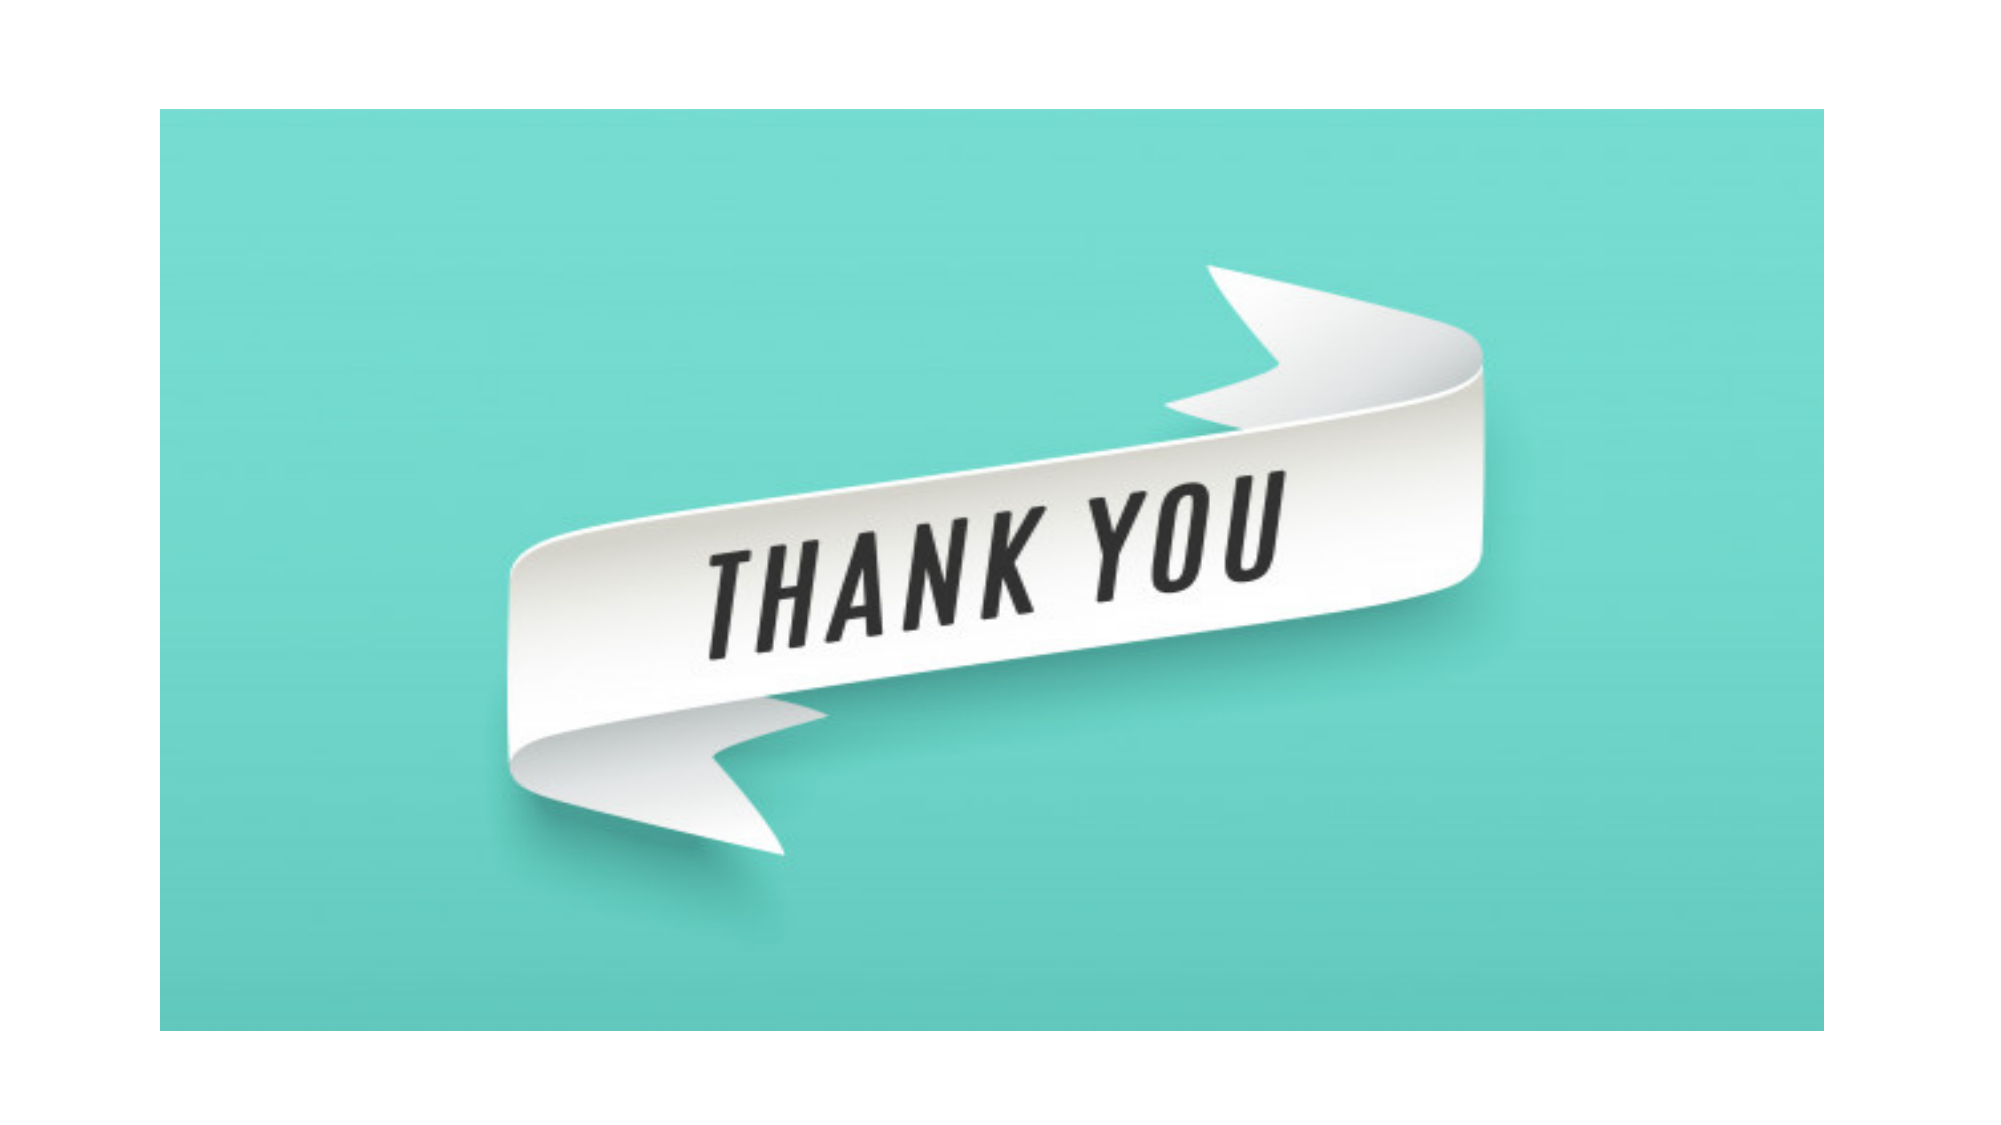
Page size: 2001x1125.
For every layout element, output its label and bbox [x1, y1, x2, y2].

picture [160, 109, 1824, 1031]
